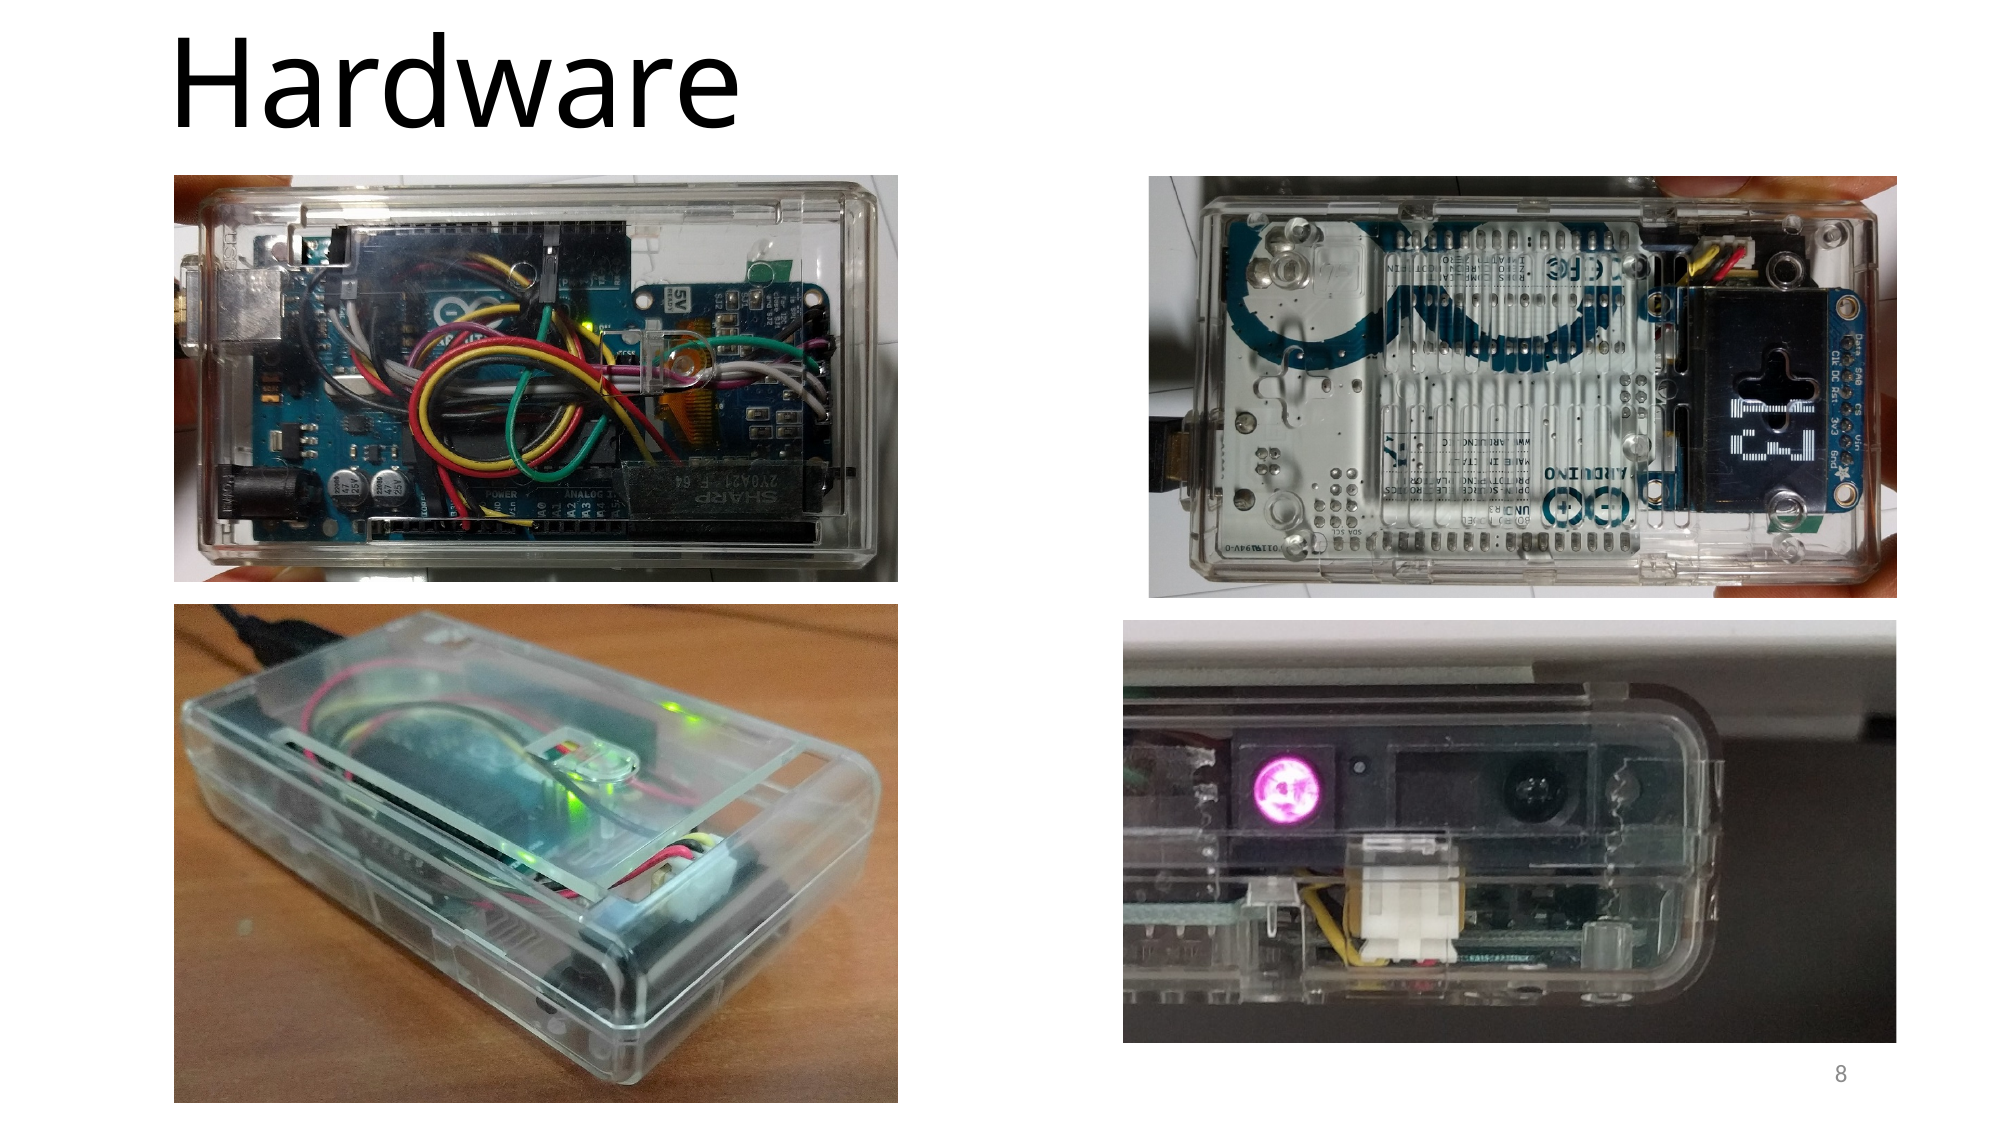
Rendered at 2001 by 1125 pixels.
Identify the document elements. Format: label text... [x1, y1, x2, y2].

picture [174, 604, 898, 1103]
picture [174, 175, 898, 582]
picture [1123, 620, 1897, 1043]
picture [1148, 175, 1897, 598]
slide_number 8 [1412, 1043, 1863, 1103]
title Hardware [151, 11, 1124, 164]
